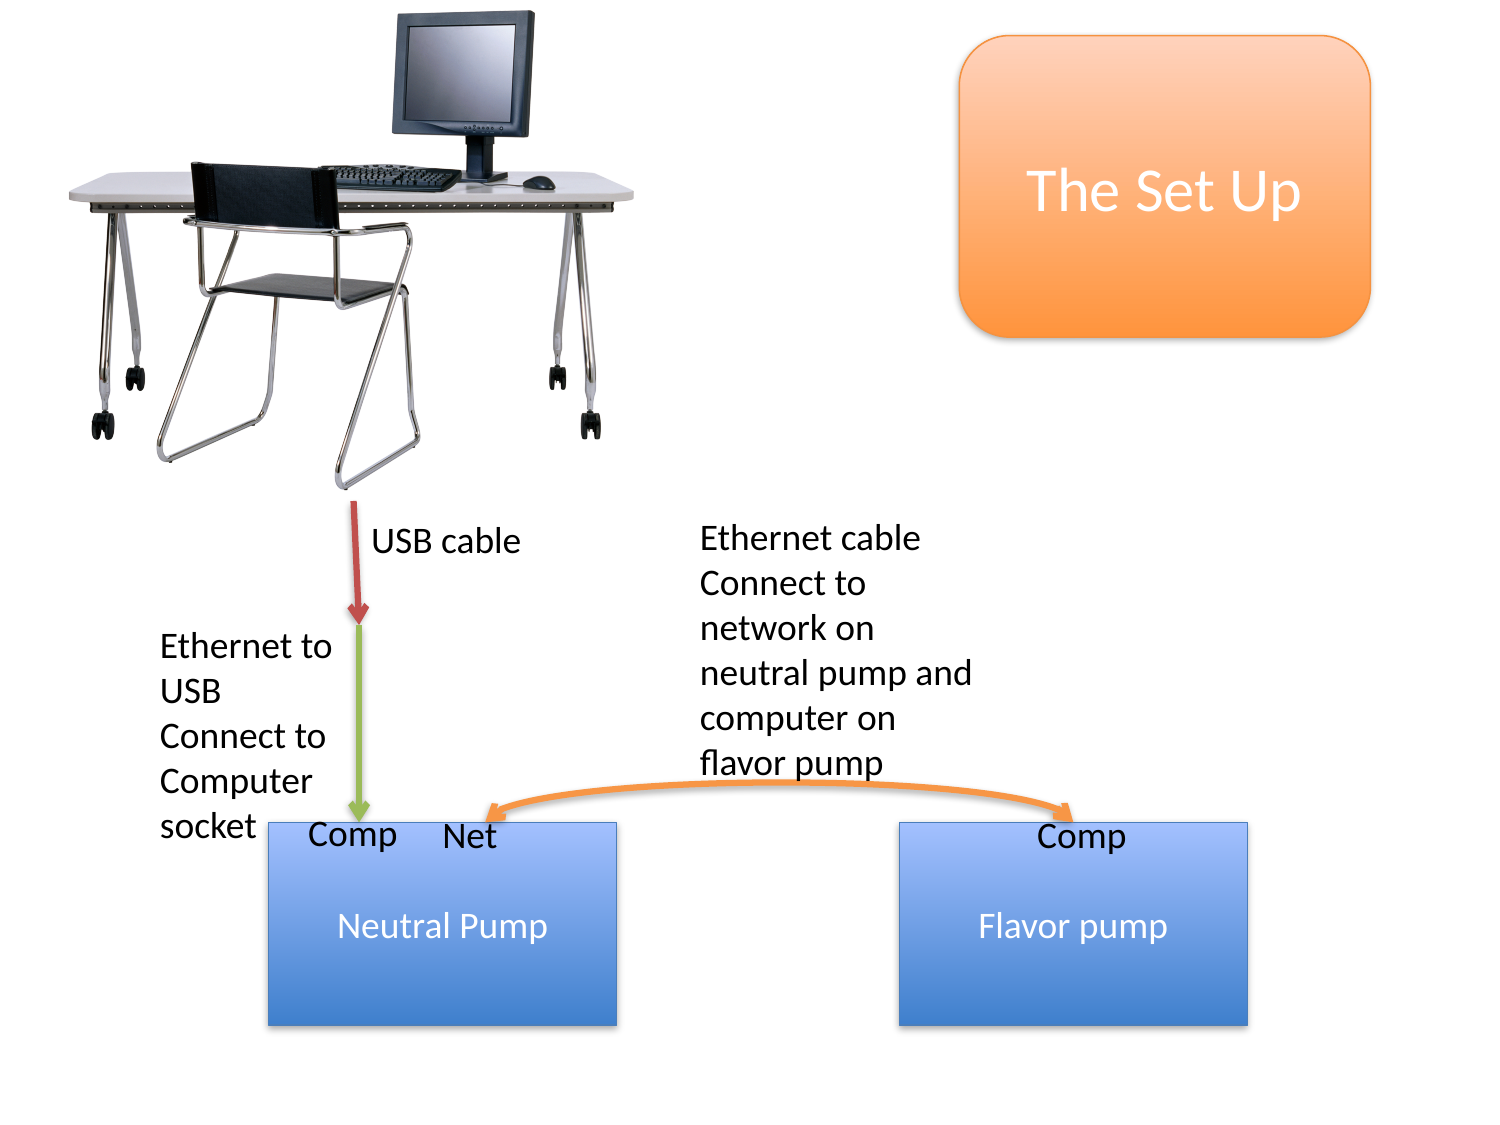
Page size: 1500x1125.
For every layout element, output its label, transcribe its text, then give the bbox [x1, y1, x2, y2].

text_box Comp [293, 801, 444, 862]
text_box USB cable [365, 510, 568, 569]
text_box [353, 500, 360, 626]
picture [58, 0, 644, 502]
text_box Ethernet cable Connect to network on neutral pump and computer on flavor pump [685, 505, 998, 791]
text_box Ethernet to USB Connect to Computer socket [145, 613, 354, 854]
text_box Comp [1022, 803, 1174, 863]
text_box The Set Up [958, 34, 1372, 338]
text_box Flavor pump [899, 822, 1248, 1026]
text_box Net [427, 803, 579, 863]
text_box Neutral Pump [268, 831, 617, 1026]
